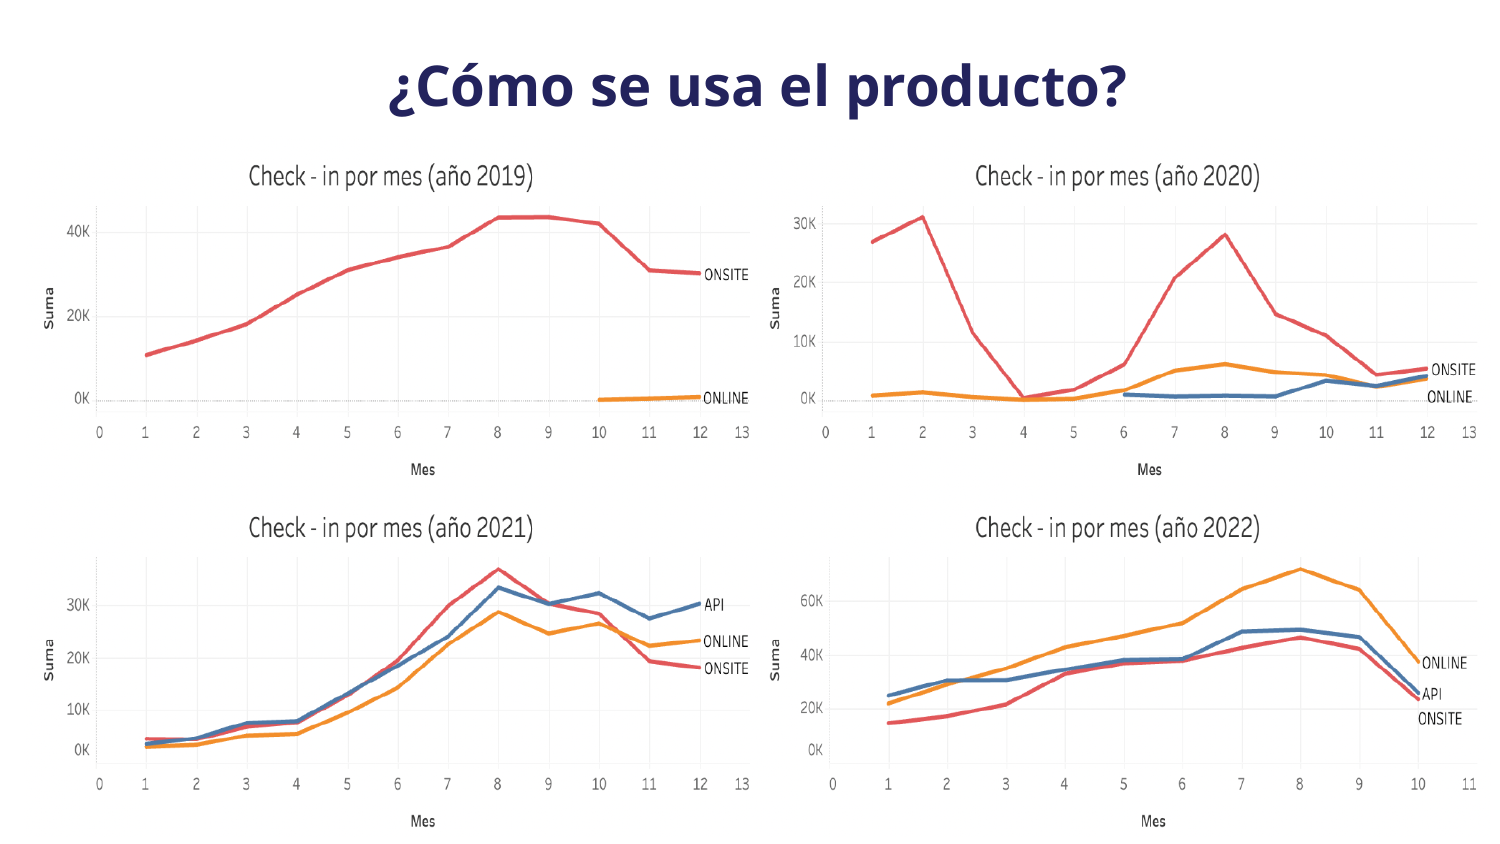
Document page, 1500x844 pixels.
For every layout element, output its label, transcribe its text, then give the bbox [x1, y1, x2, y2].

picture [24, 136, 1492, 837]
title ¿Cómo se usa el producto? [136, 52, 1381, 134]
